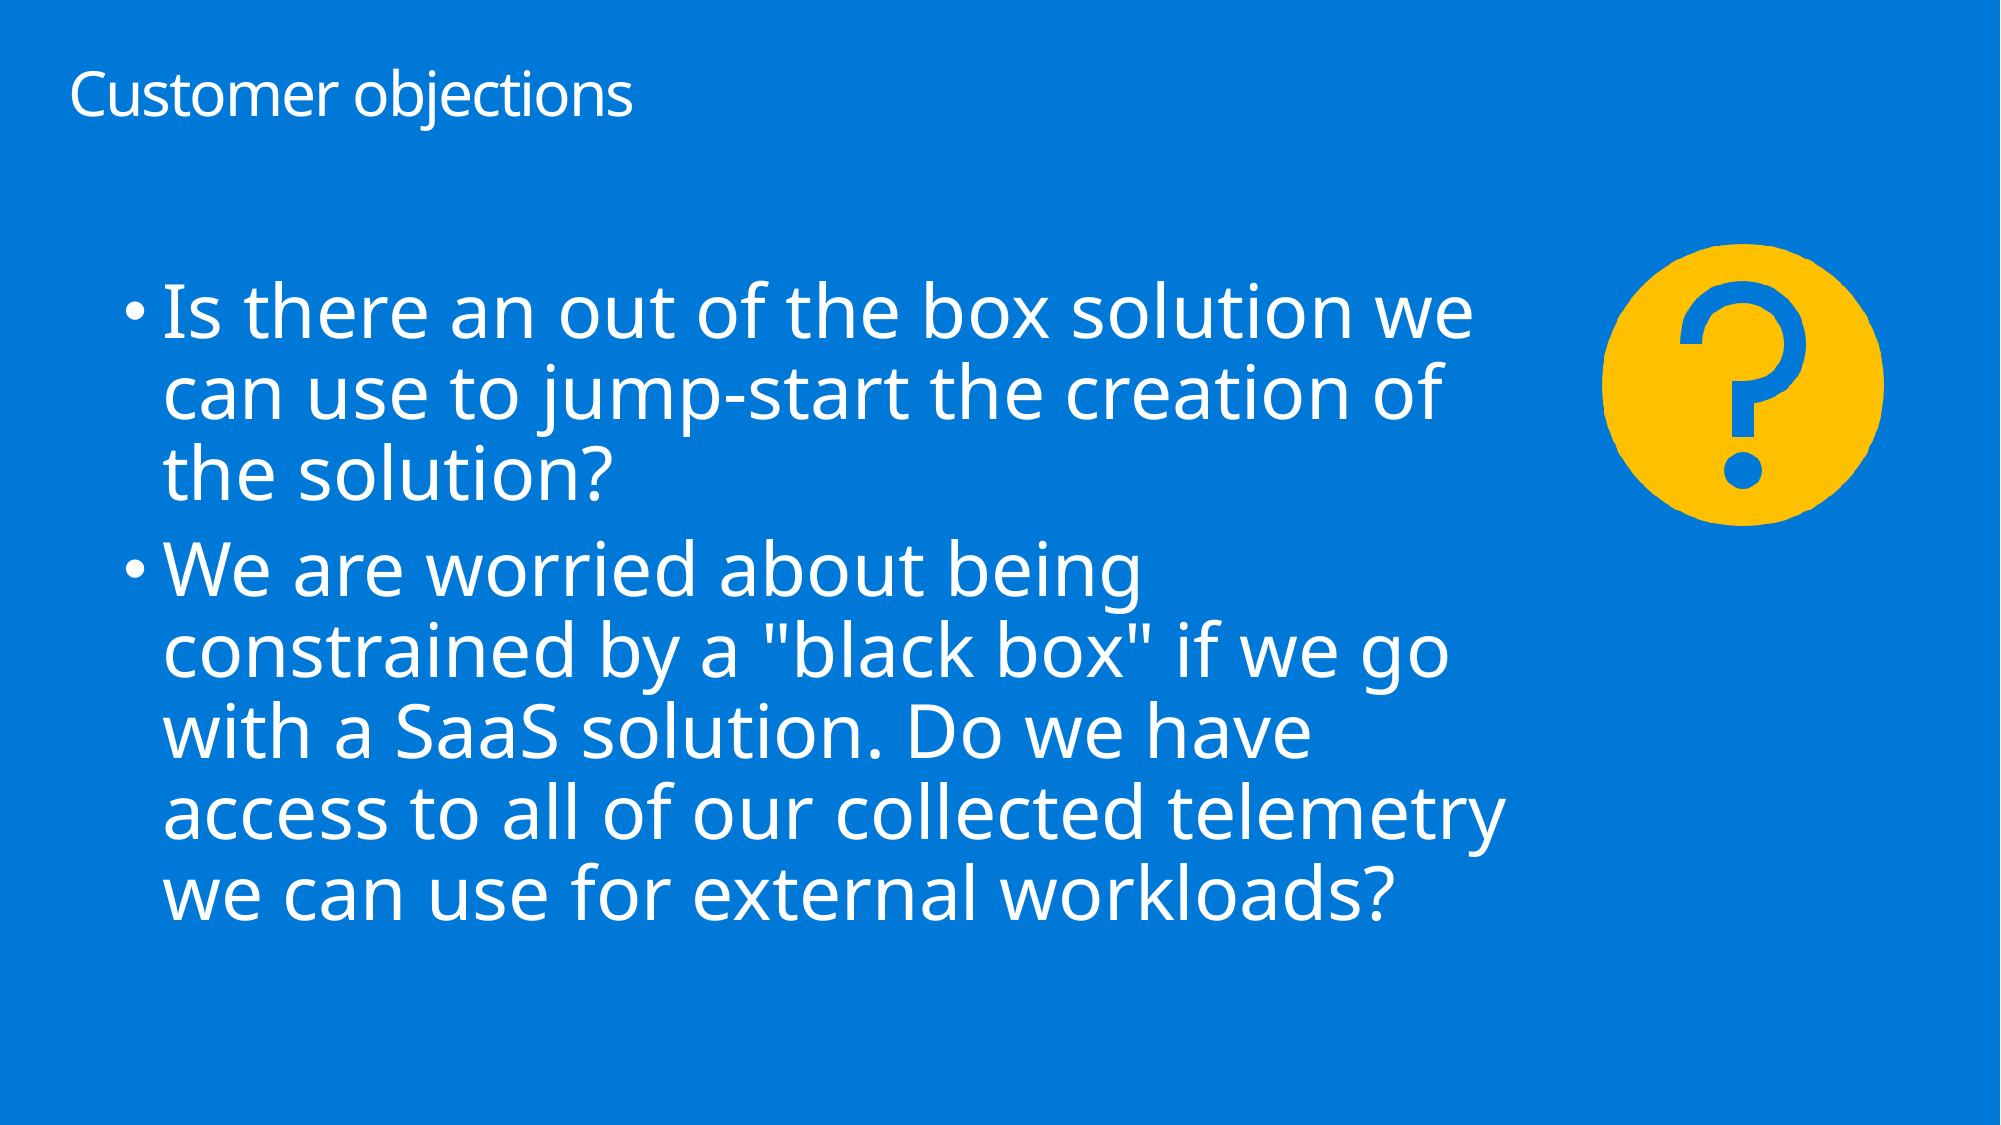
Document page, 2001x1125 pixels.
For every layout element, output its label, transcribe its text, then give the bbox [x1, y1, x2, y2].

title Customer objections [44, 47, 1957, 196]
picture [1563, 206, 1921, 563]
list Is there an out of the box solution we can use to jump-start the creation of the solution? We are worried about being constrained by a "black box" if we go with a SaaS solution. Do we have access to all of our collected telemetry we can use for external workloads? [44, 259, 1547, 1091]
